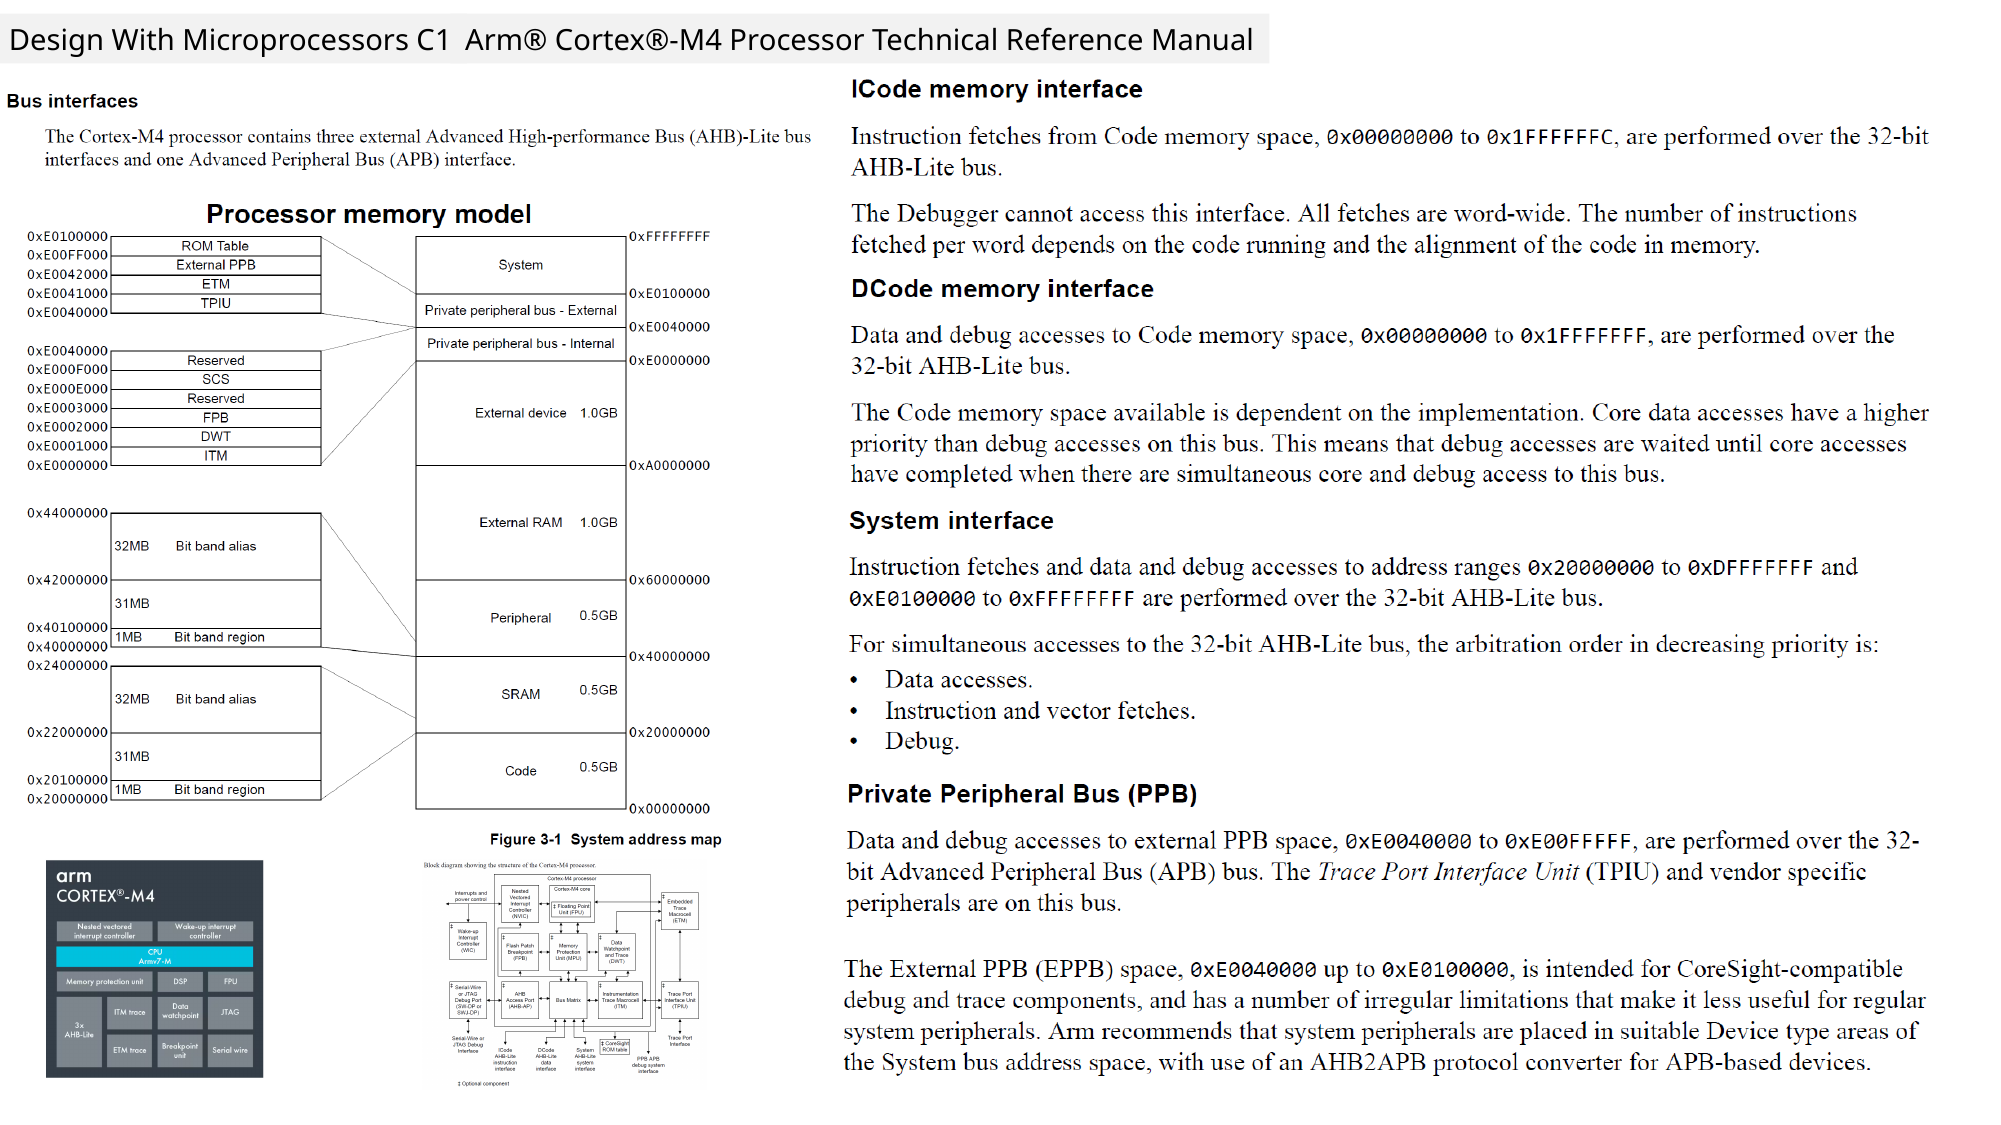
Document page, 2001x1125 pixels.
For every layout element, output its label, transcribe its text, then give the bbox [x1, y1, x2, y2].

picture [840, 947, 1933, 1079]
picture [840, 503, 1879, 756]
picture [836, 779, 1924, 919]
picture [0, 86, 816, 172]
text_box Arm® Cortex®-M4 Processor Technical Reference Manual [450, 13, 1270, 64]
picture [840, 70, 1938, 268]
picture [422, 859, 707, 1091]
picture [44, 859, 264, 1079]
picture [840, 273, 1933, 493]
text_box Design With Microprocessors C1 [0, 13, 450, 64]
picture [19, 196, 725, 850]
